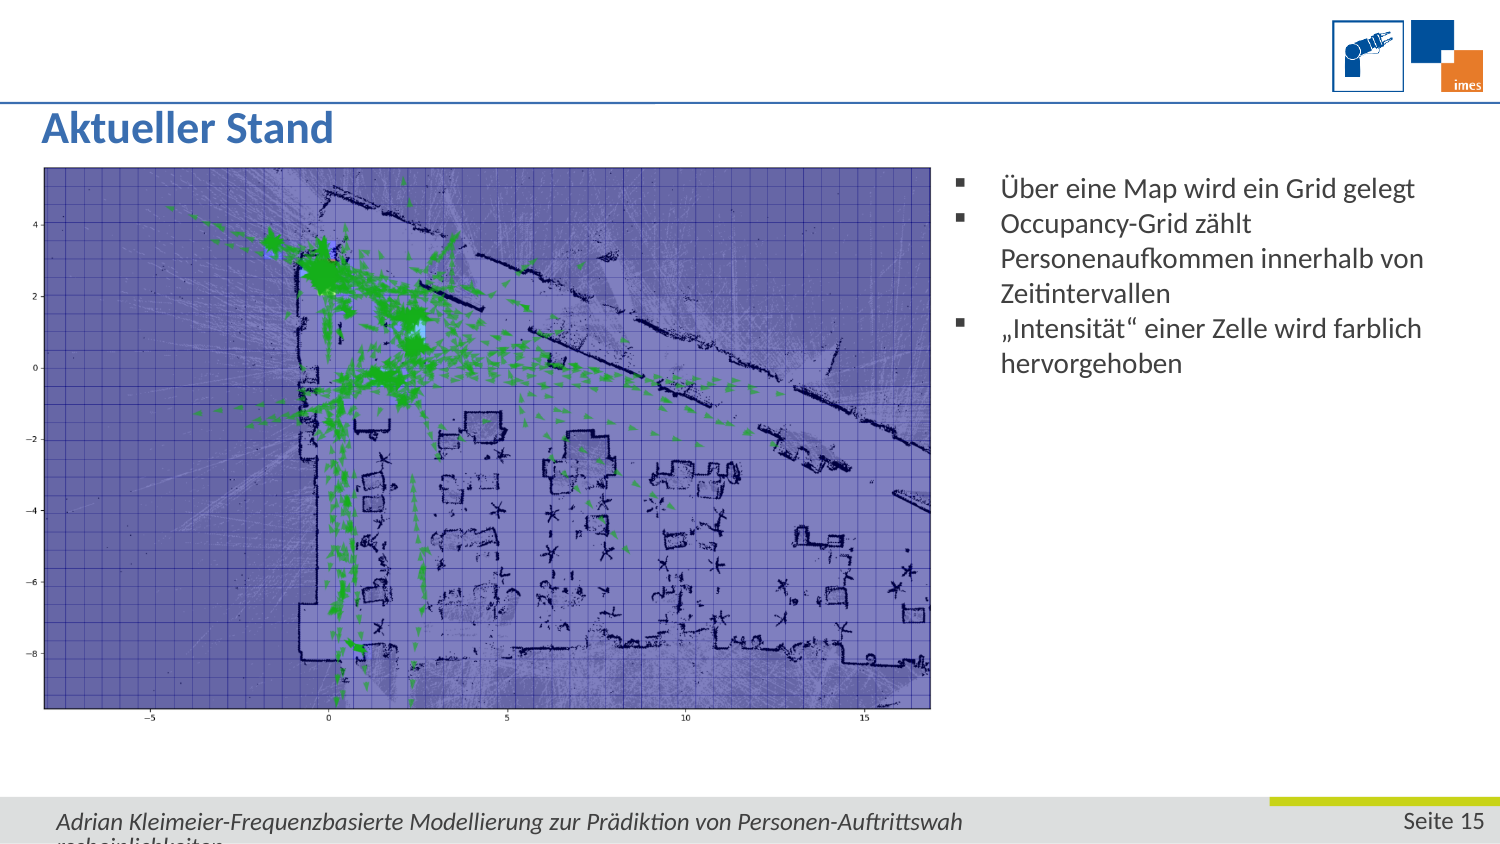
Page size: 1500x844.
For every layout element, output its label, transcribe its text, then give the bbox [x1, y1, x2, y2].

picture [1411, 20, 1483, 92]
picture [17, 147, 954, 736]
text_box Über eine Map wird ein Grid gelegt Occupancy-Grid zählt Personenaufkommen innerhalb von Zeitintervallen „Intensität“ einer Zelle wird farblich hervorgehoben [958, 161, 1459, 422]
picture [1332, 20, 1404, 92]
footer Adrian Kleimeier-Frequenzbasierte Modellierung zur Prädiktion von Personen-Auftrittswahrscheinlichkeiten [41, 796, 988, 844]
title Aktueller Stand [41, 102, 1223, 161]
